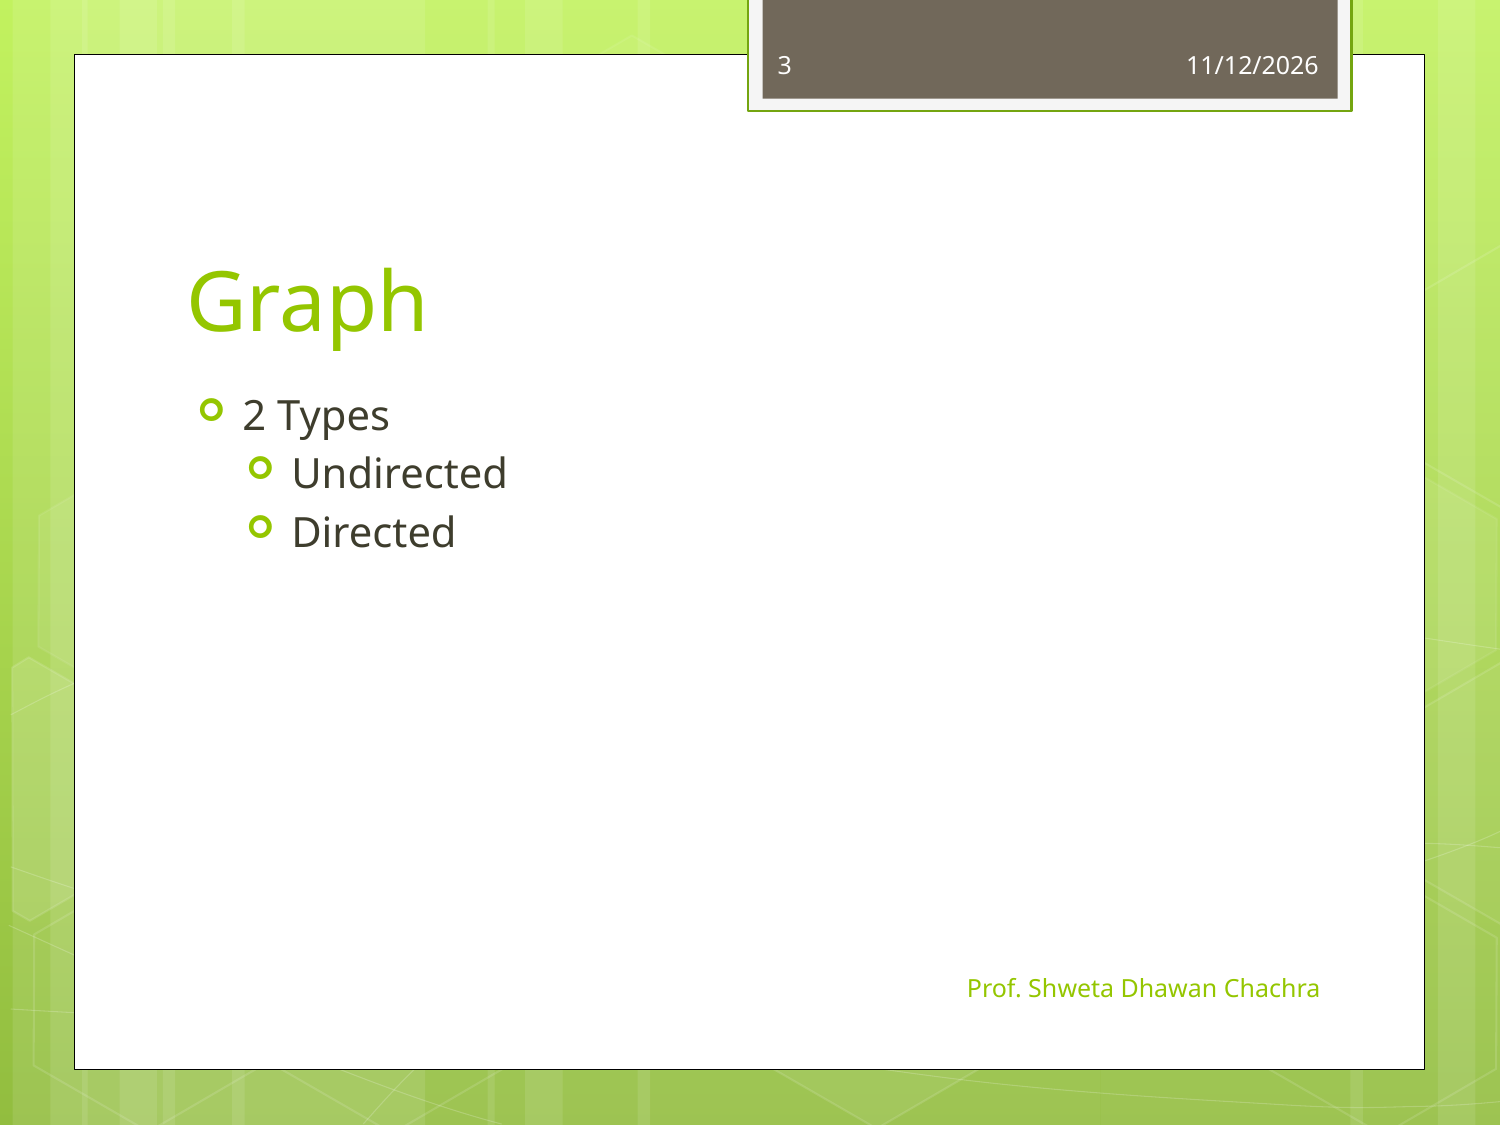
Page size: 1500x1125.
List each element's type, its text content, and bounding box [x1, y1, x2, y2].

list 2 Types Undirected Directed [171, 381, 1283, 957]
footer Prof. Shweta Dhawan Chachra [761, 960, 1336, 1020]
title Graph [171, 168, 1324, 357]
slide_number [983, 36, 1334, 97]
slide_number 3 [762, 36, 982, 97]
